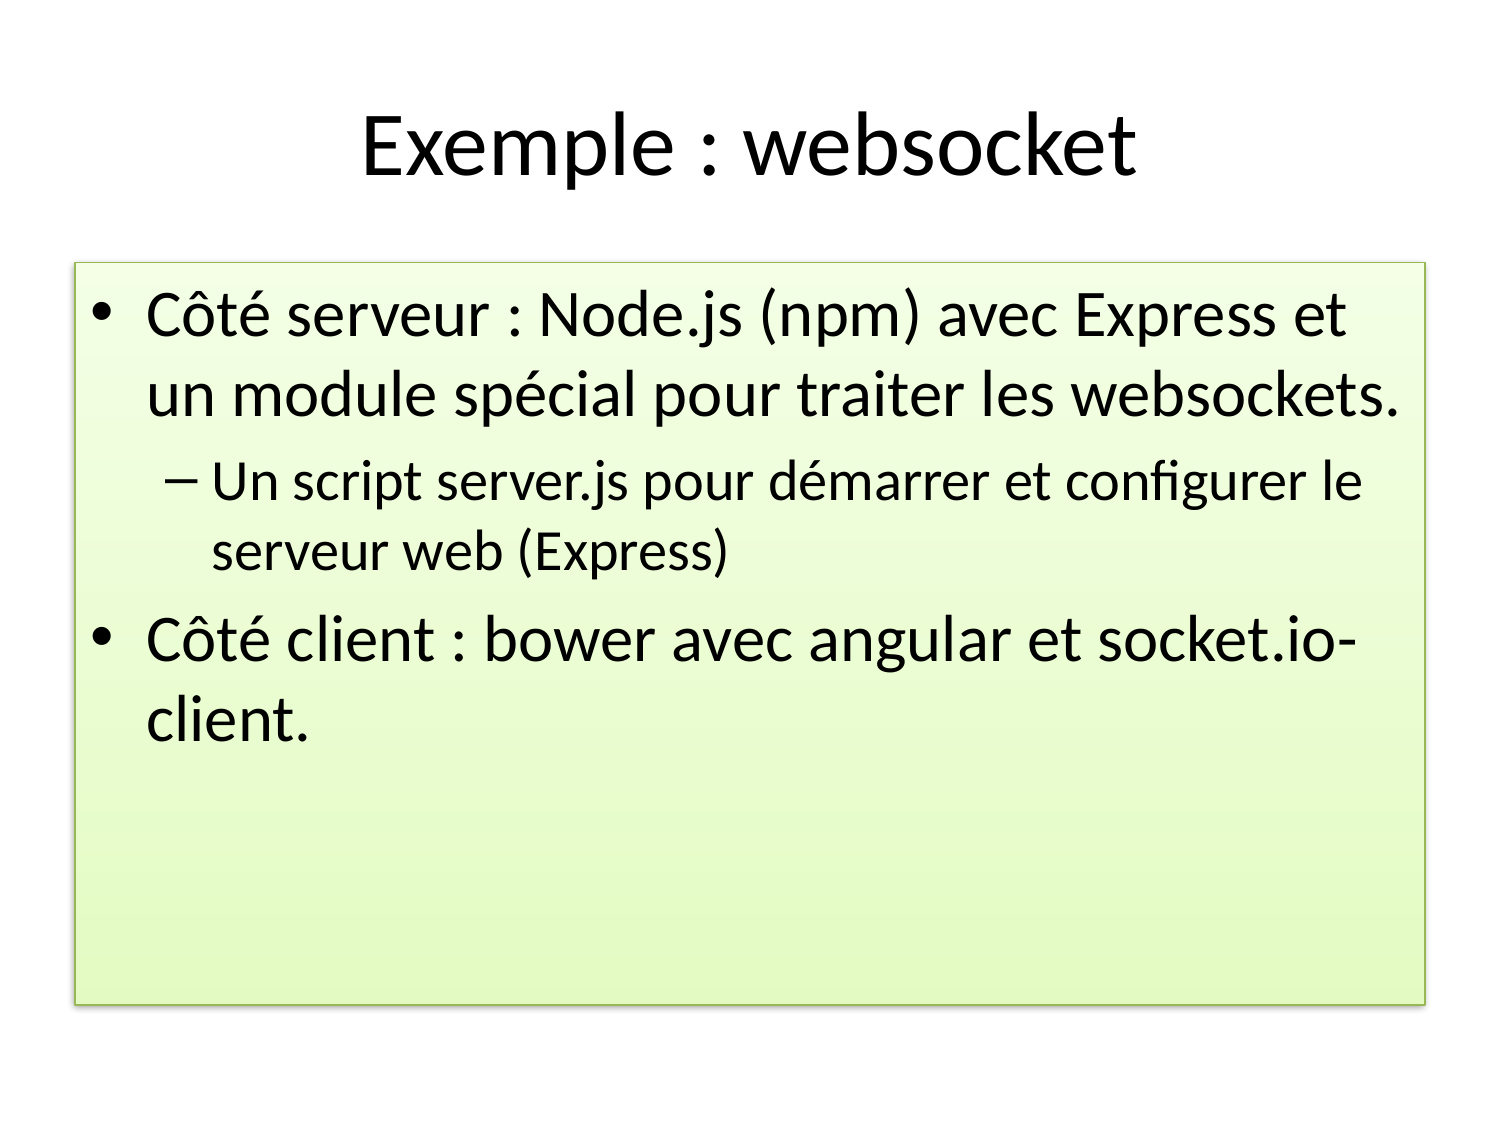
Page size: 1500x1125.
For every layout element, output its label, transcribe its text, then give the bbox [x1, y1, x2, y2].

title Exemple : websocket [75, 45, 1425, 233]
list Côté serveur : Node.js (npm) avec Express et un module spécial pour traiter les websockets. Un script server.js pour démarrer et configurer le serveur web (Express) Côté client : bower avec angular et socket.io-client. [74, 262, 1426, 1006]
